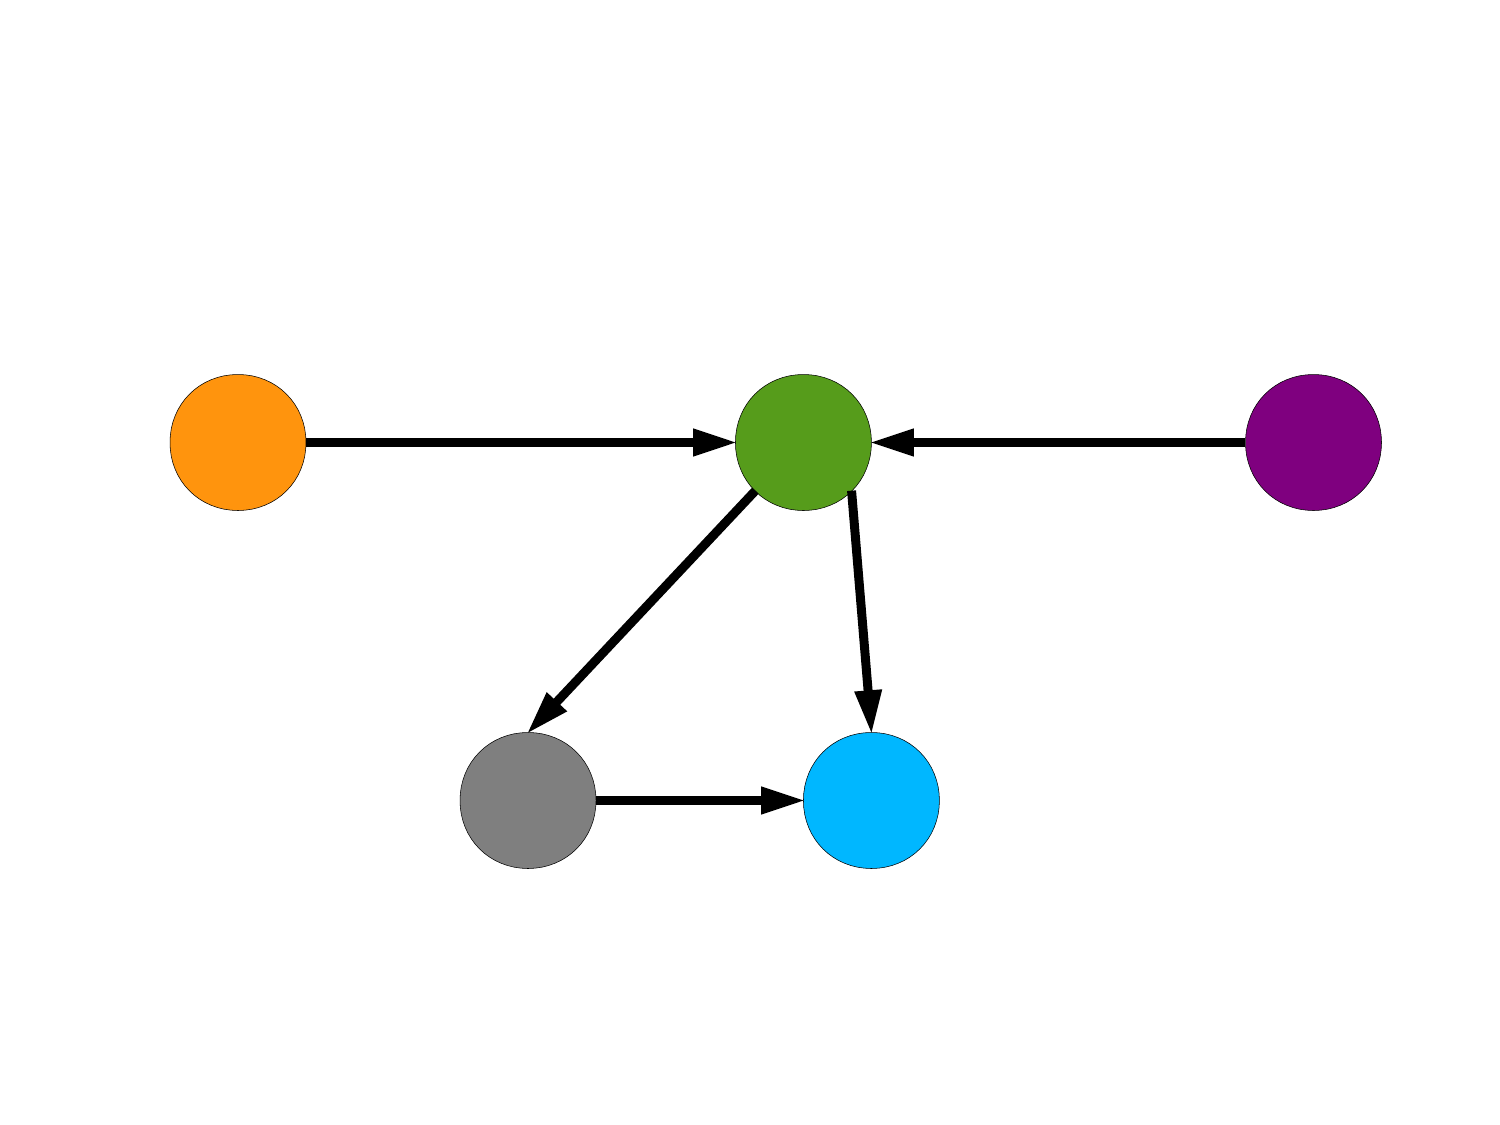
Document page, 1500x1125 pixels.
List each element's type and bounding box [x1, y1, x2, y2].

text_box [170, 374, 1382, 869]
